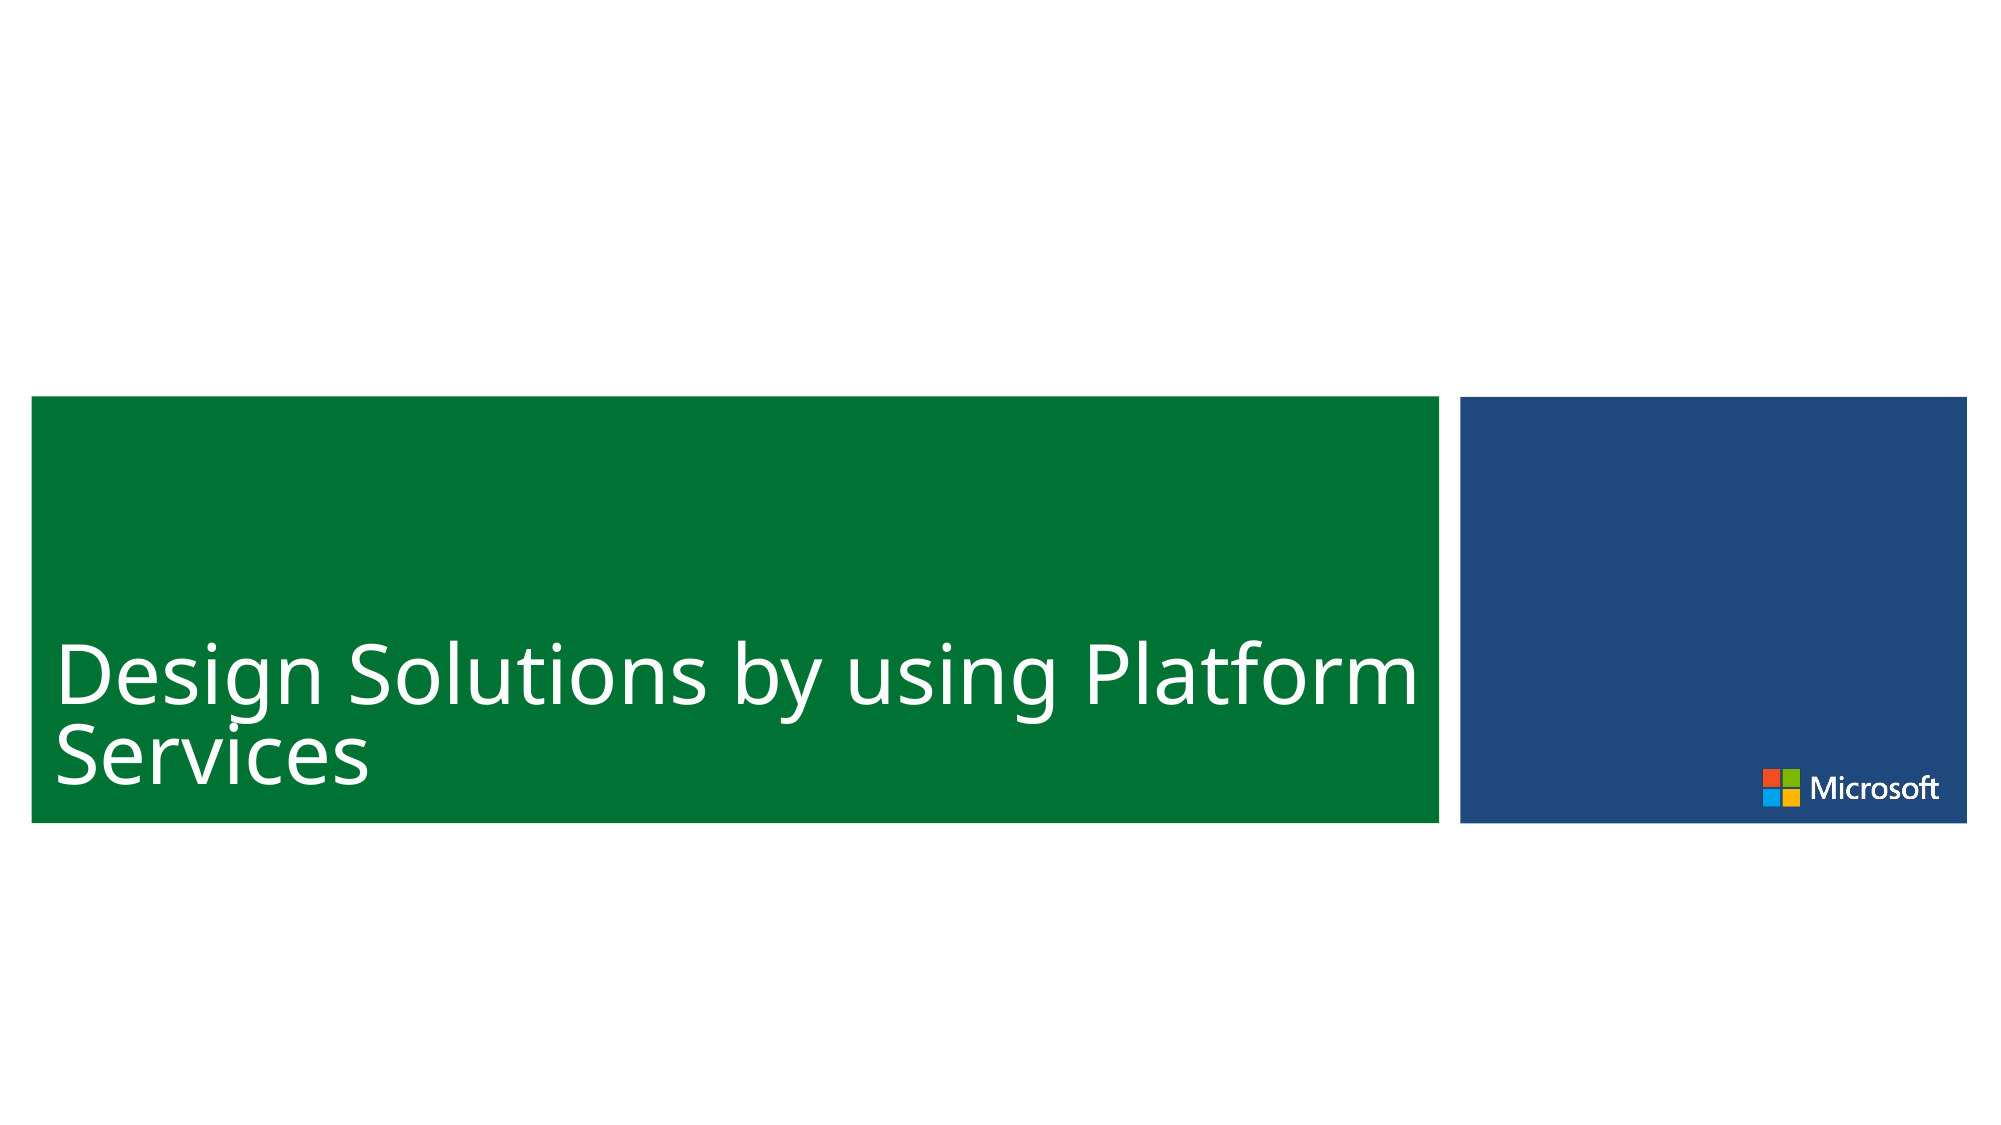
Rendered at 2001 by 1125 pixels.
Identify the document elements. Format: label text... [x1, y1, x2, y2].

title Design Solutions by using Platform Services [31, 396, 1440, 824]
picture [1760, 759, 1947, 815]
